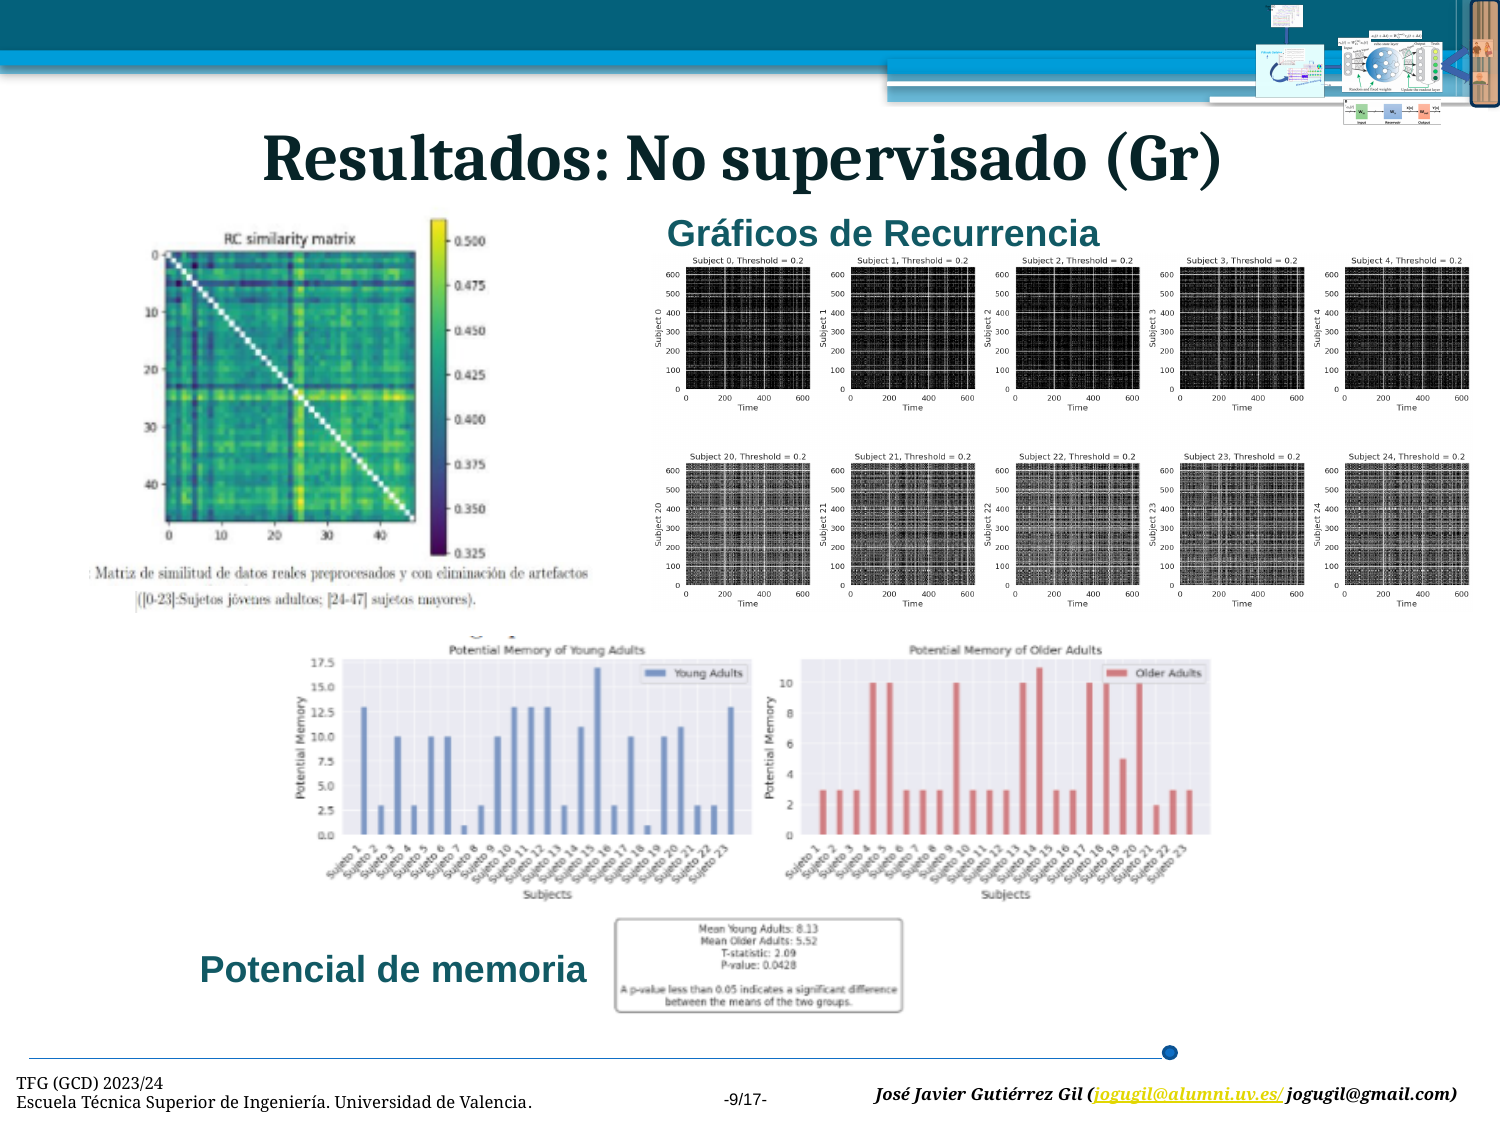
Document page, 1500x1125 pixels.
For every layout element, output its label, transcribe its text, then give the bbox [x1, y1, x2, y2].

picture [1242, 0, 1500, 131]
text_box -9/17- [693, 1081, 798, 1117]
picture [650, 252, 1473, 613]
text_box TFG (GCD) 2023/24 Escuela Técnica Superior de Ingeniería. Universidad de Valencia. [1, 1059, 606, 1125]
picture [184, 636, 1307, 1029]
text_box [1161, 1045, 1178, 1057]
text_box Gráficos de Recurrencia [651, 201, 1283, 251]
text_box José Javier Gutiérrez Gil (jogugil@alumni.uv.es/ jogugil@gmail.com) [950, 1057, 1473, 1125]
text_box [88, 200, 614, 614]
text_box Resultados: No supervisado (Gr) [0, 105, 1490, 203]
